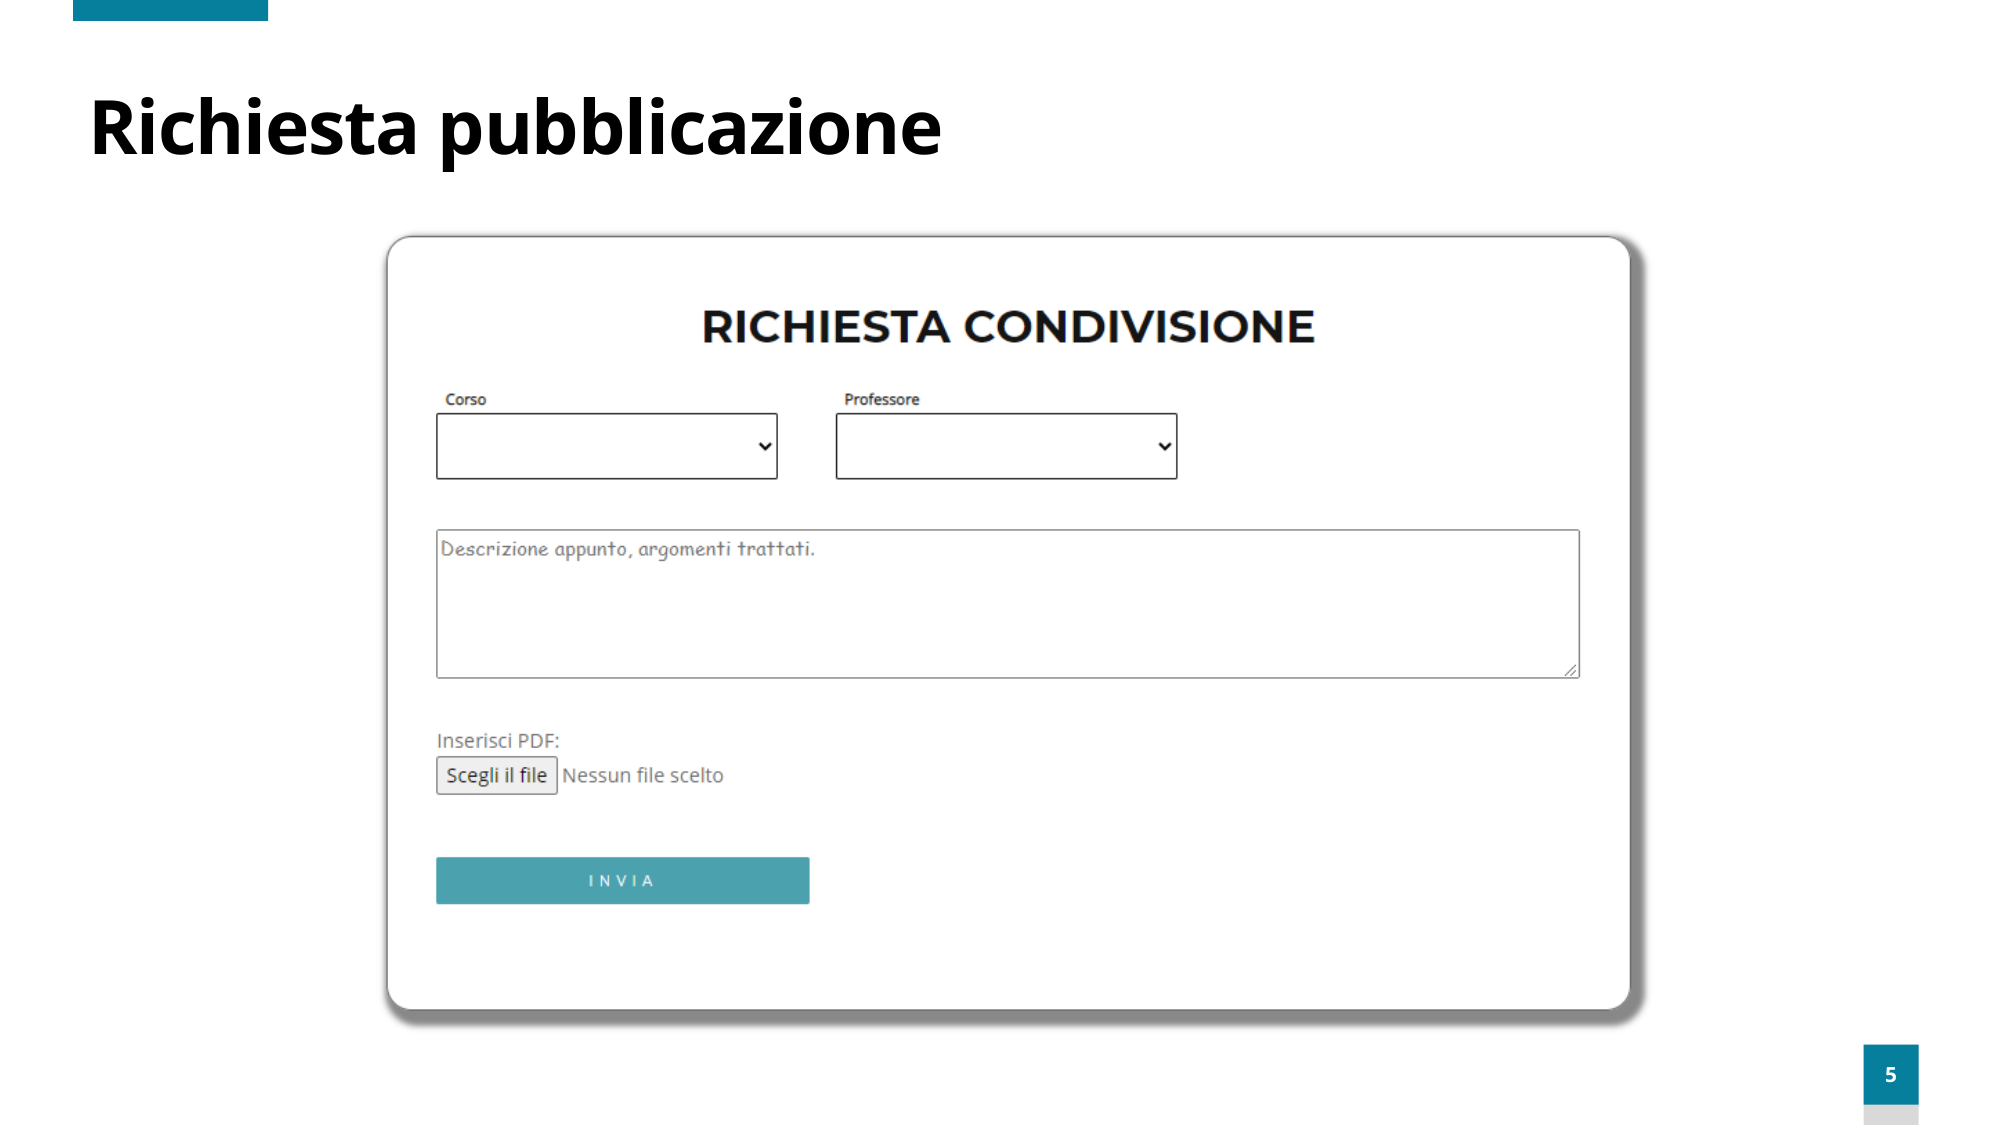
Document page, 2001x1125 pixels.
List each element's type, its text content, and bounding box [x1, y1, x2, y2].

title Richiesta pubblicazione [73, 82, 1907, 179]
picture [287, 178, 1713, 1051]
